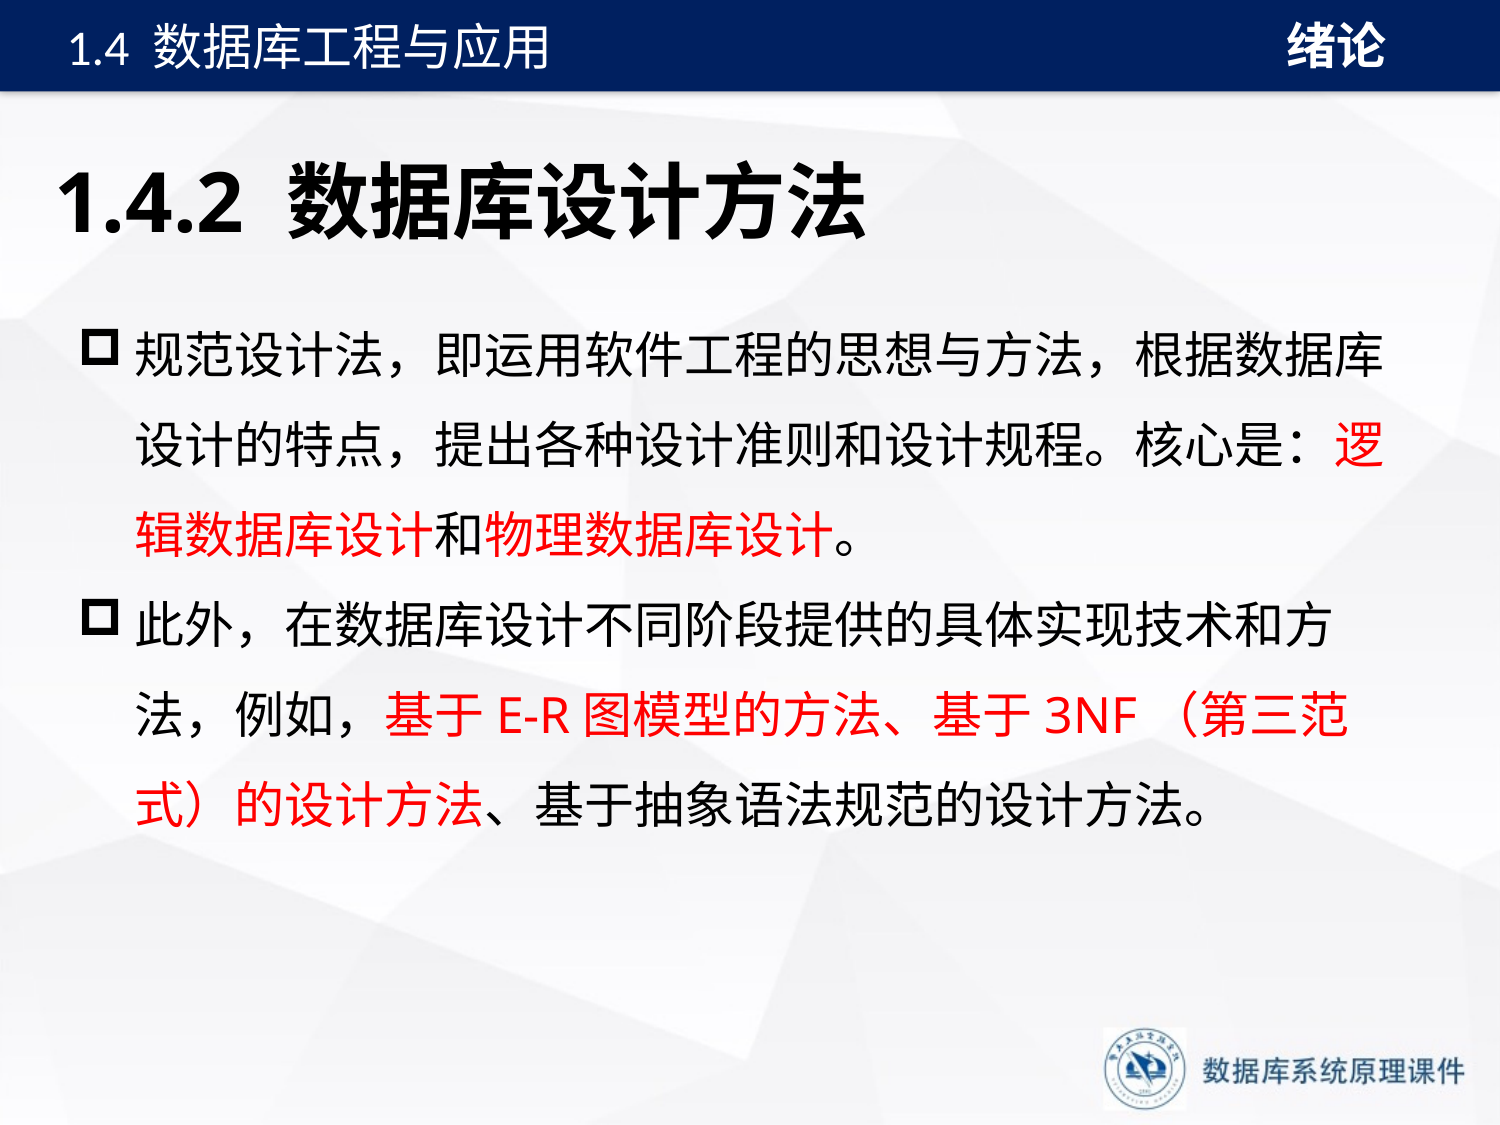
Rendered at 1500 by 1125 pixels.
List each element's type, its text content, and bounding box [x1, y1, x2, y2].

text_box 绪论 [1272, 7, 1402, 82]
text_box 规范设计法，即运用软件工程的思想与方法，根据数据库设计的特点，提出各种设计准则和设计规程。核心是：逻辑数据库设计和物理数据库设计。 此外，在数据库设计不同阶段提供的具体实现技术和方法，例如，基于E-R图模型的方法、基于3NF（第三范式）的设计方法、基于抽象语法规范的设计方法。 [63, 286, 1443, 842]
text_box [0, 0, 1500, 92]
text_box 1.4 数据库工程与应用 [51, 8, 568, 83]
title 1.4.2 数据库设计方法 [39, 124, 1334, 287]
picture [0, 92, 1500, 1125]
